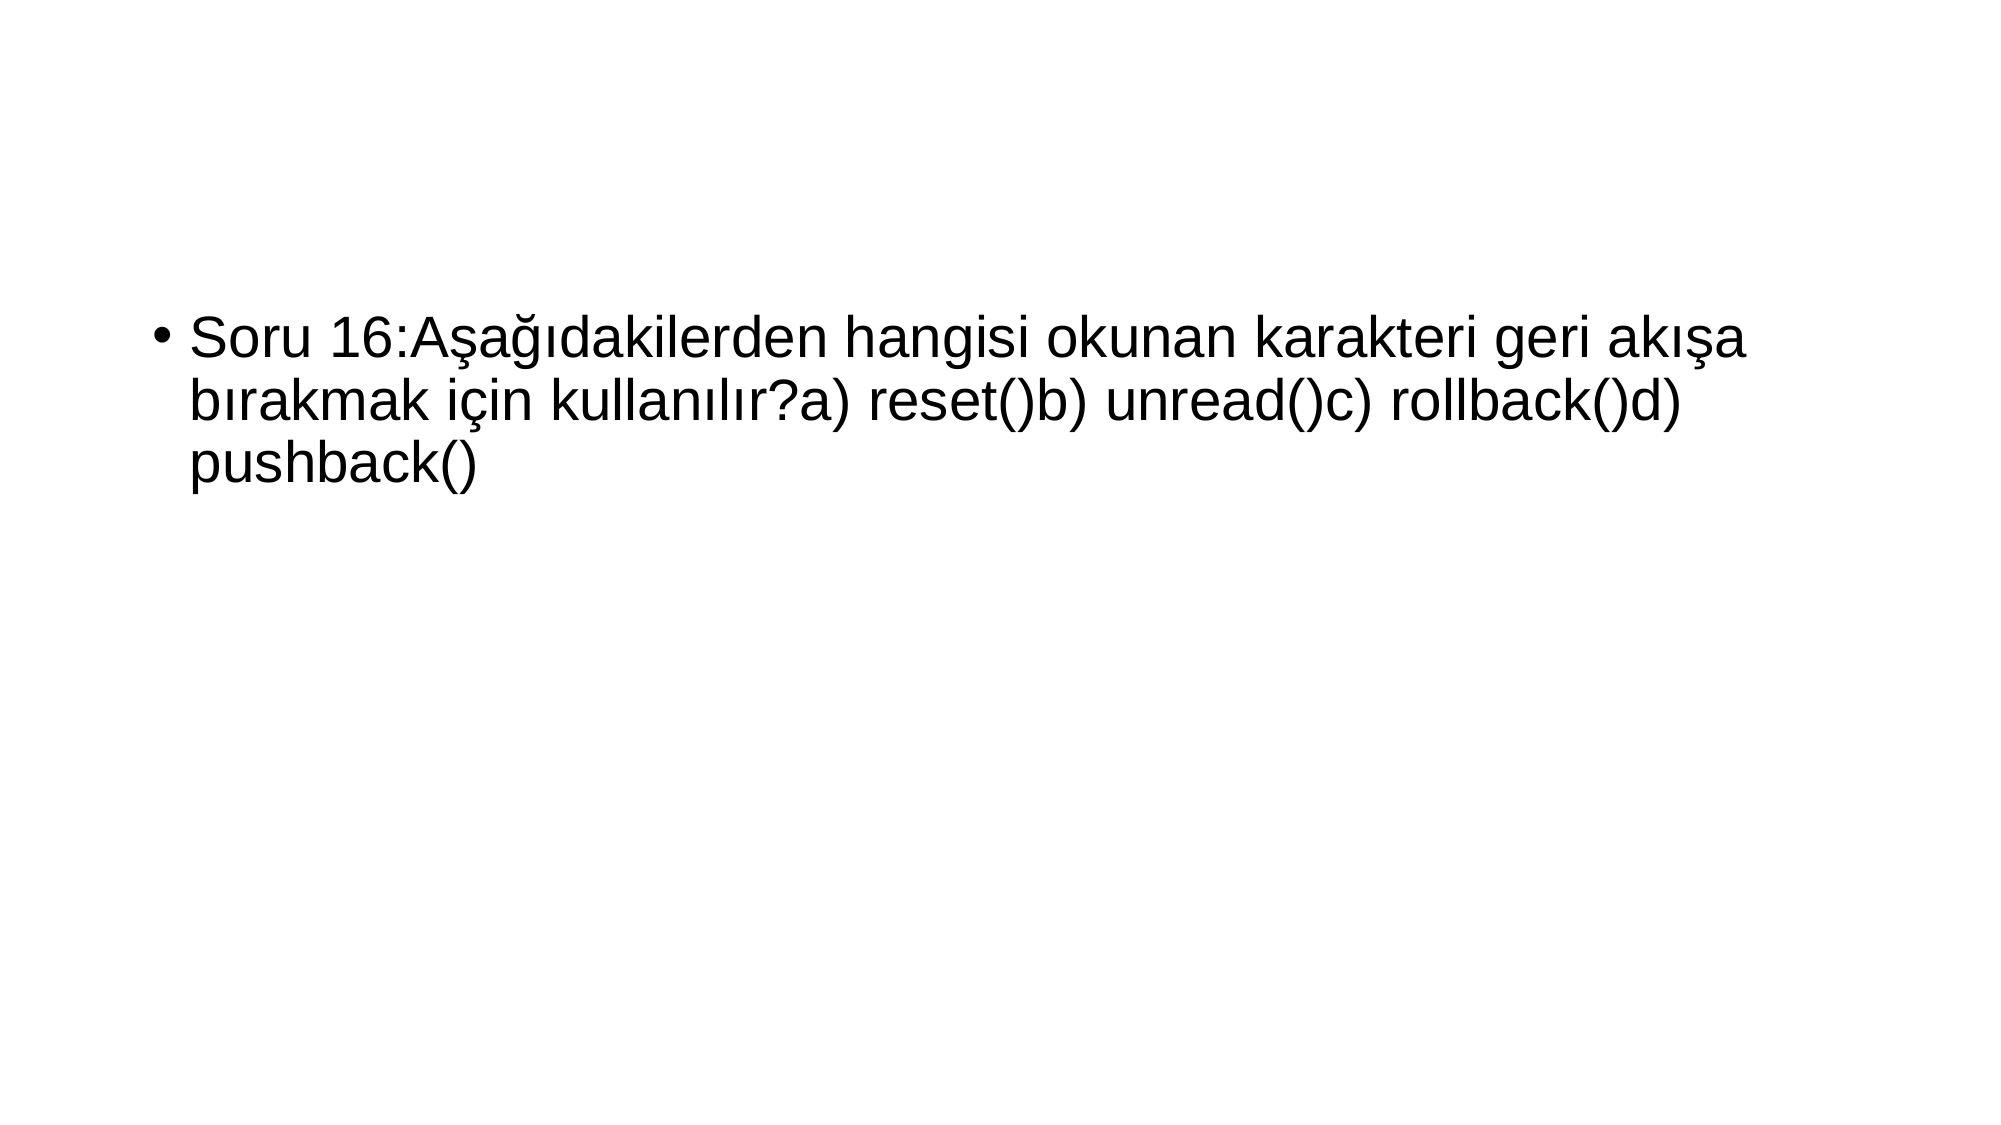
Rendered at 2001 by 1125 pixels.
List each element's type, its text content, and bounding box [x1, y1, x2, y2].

list Soru 16:Aşağıdakilerden hangisi okunan karakteri geri akışa bırakmak için kullanılır?a) reset()b) unread()c) rollback()d) pushback() [137, 299, 1863, 1014]
